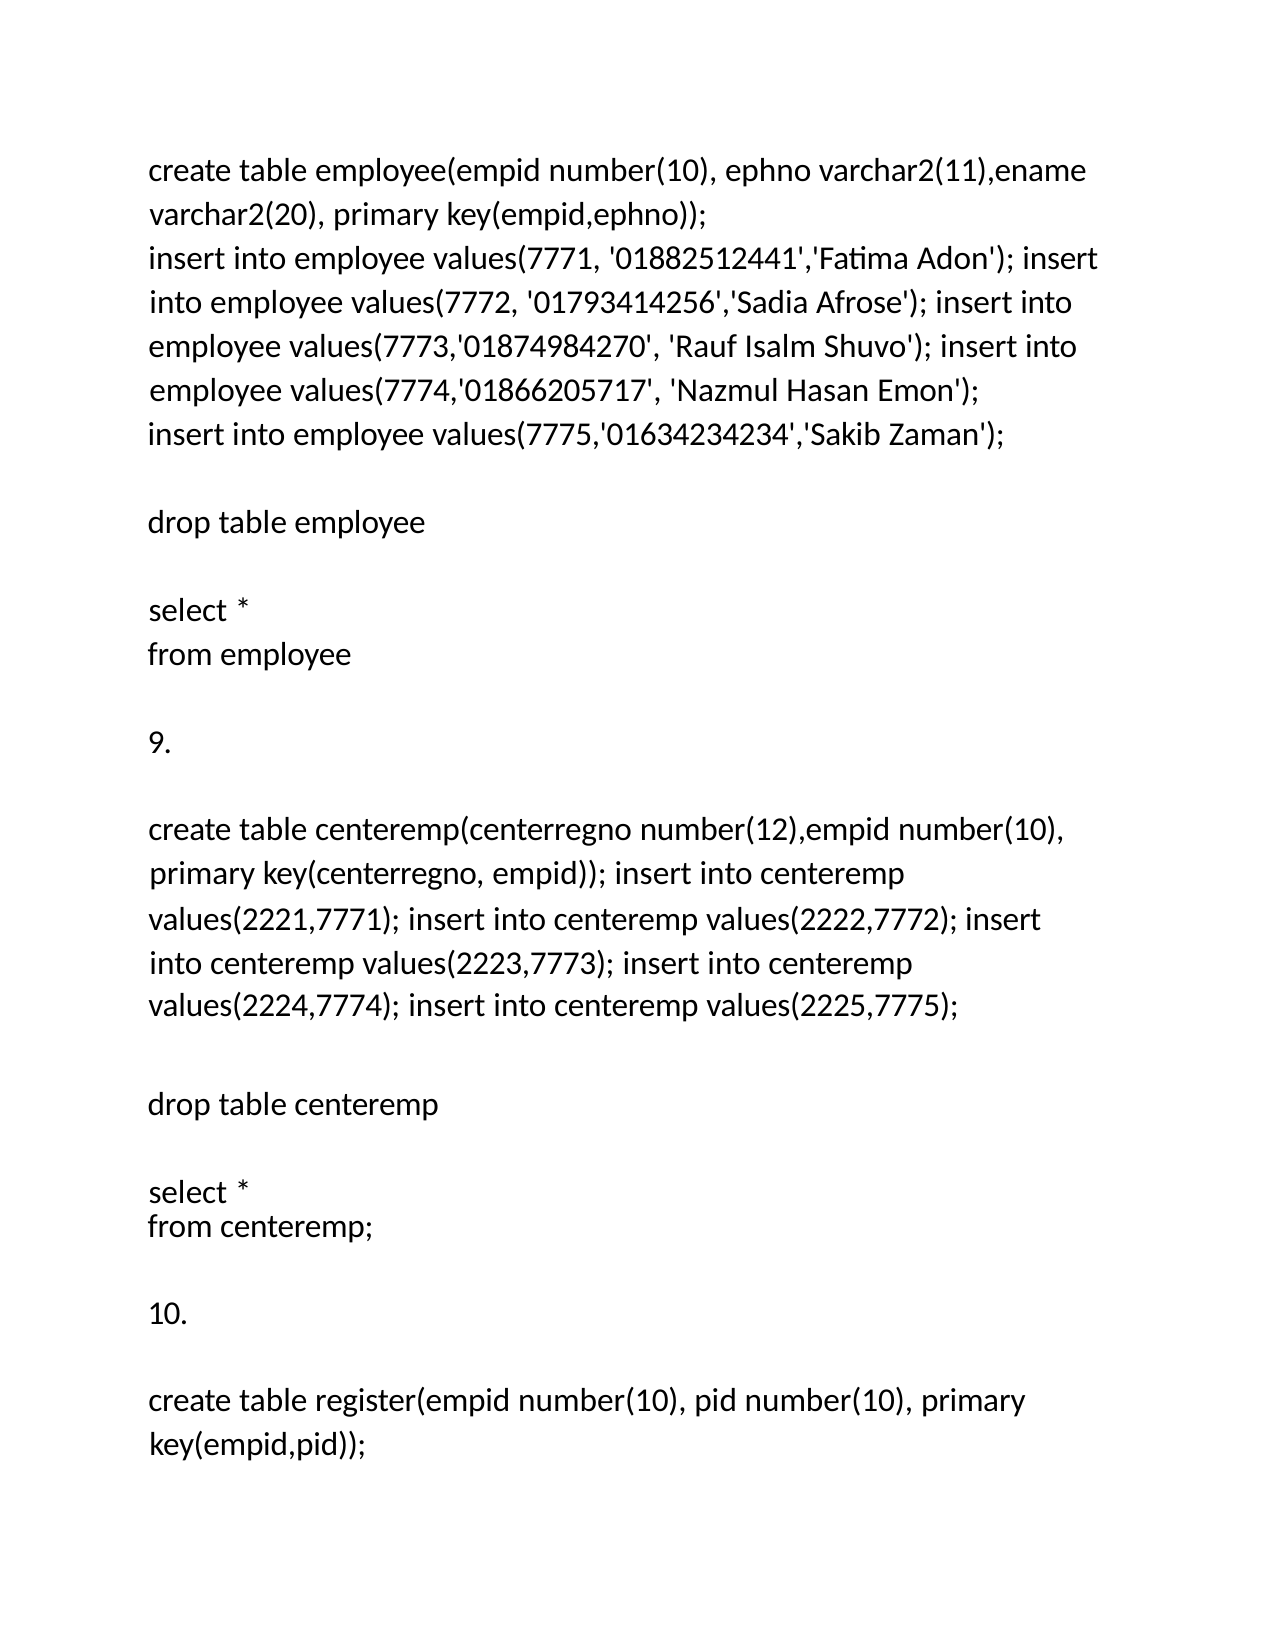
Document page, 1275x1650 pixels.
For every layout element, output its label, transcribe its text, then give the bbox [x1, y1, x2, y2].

text_box create table employee(empid number(10), ephno varchar2(11),ename varchar2(20), primary key(empid,ephno)); insert into employee values(7771, '01882512441','Fatima Adon'); insert into employee values(7772, '01793414256','Sadia Afrose'); insert into employee values(7773,'01874984270', 'Rauf Isalm Shuvo'); insert into employee values(7774,'01866205717', 'Nazmul Hasan Emon'); insert into employee values(7775,'01634234234','Sakib Zaman'); drop table employee select * from employee 9. create table centeremp(centerregno number(12),empid number(10), primary key(centerregno, empid)); insert into centeremp values(2221,7771); insert into centeremp values(2222,7772); insert into centeremp values(2223,7773); insert into centeremp values(2224,7774); insert into centeremp values(2225,7775); drop table centeremp select * from centeremp; 10. create table register(empid number(10), pid number(10), primary key(empid,pid)); [146, 142, 1115, 1463]
